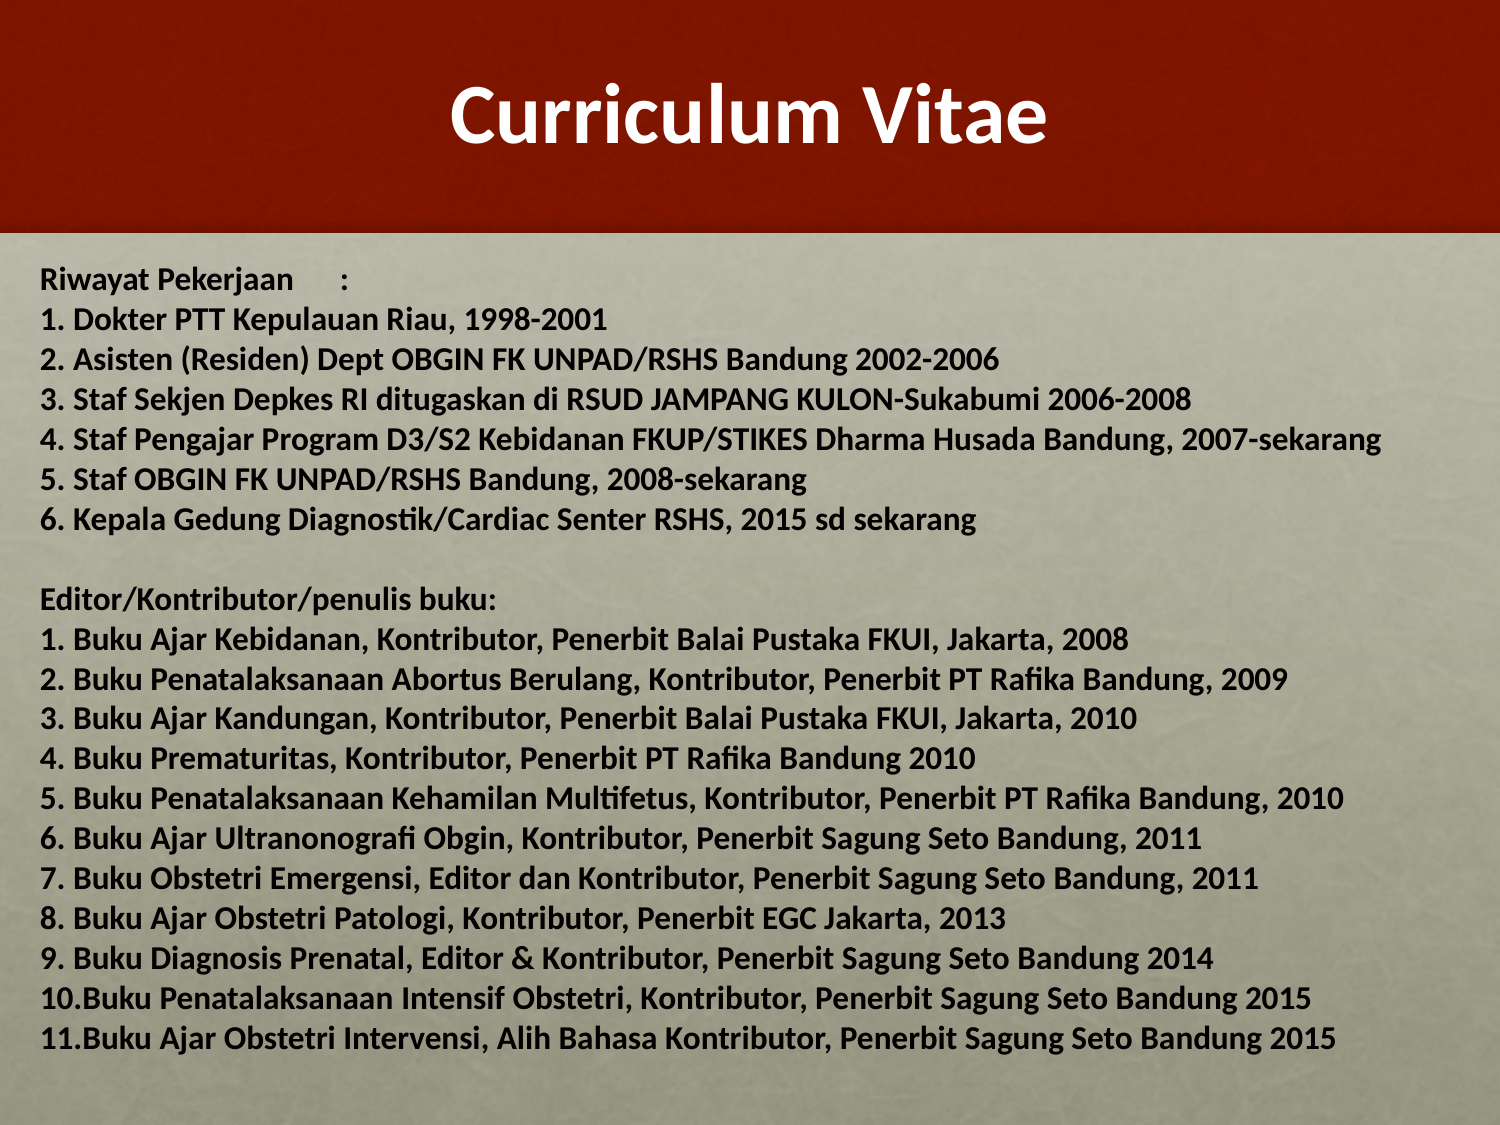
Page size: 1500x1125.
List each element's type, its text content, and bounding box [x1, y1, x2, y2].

picture [0, 214, 1500, 1125]
title Curriculum Vitae [0, 50, 1500, 169]
list Riwayat Pekerjaan : 1. Dokter PTT Kepulauan Riau, 1998-2001 2. Asisten (Residen) Dept OBGIN FK UNPAD/RSHS Bandung 2002-2006 3. Staf Sekjen Depkes RI ditugaskan di RSUD JAMPANG KULON-Sukabumi 2006-2008 4. Staf Pengajar Program D3/S2 Kebidanan FKUP/STIKES Dharma Husada Bandung, 2007-sekarang 5. Staf OBGIN FK UNPAD/RSHS Bandung, 2008-sekarang 6. Kepala Gedung Diagnostik/Cardiac Senter RSHS, 2015 sd sekarang Editor/Kontributor/penulis buku: 1. Buku Ajar Kebidanan, Kontributor, Penerbit Balai Pustaka FKUI, Jakarta, 2008 2. Buku Penatalaksanaan Abortus Berulang, Kontributor, Penerbit PT Rafika Bandung, 2009 3. Buku Ajar Kandungan, Kontributor, Penerbit Balai Pustaka FKUI, Jakarta, 2010 4. Buku Prematuritas, Kontributor, Penerbit PT Rafika Bandung 2010 5. Buku Penatalaksanaan Kehamilan Multifetus, Kontributor, Penerbit PT Rafika Bandung, 2010 6. Buku Ajar Ultranonografi Obgin, Kontributor, Penerbit Sagung Seto Bandung, 2011 7. Buku Obstetri Emergensi, Editor dan Kontributor, Penerbit Sagung Seto Bandung, 2011 8. Buku Ajar Obstetri Patologi, Kontributor, Penerbit EGC Jakarta, 2013 9. Buku Diagnosis Prenatal, Editor & Kontributor, Penerbit Sagung Seto Bandung 2014 10.Buku Penatalaksanaan Intensif Obstetri, Kontributor, Penerbit Sagung Seto Bandung 2015 11.Buku Ajar Obstetri Intervensi, Alih Bahasa Kontributor, Penerbit Sagung Seto Bandung 2015 [24, 249, 1478, 1125]
